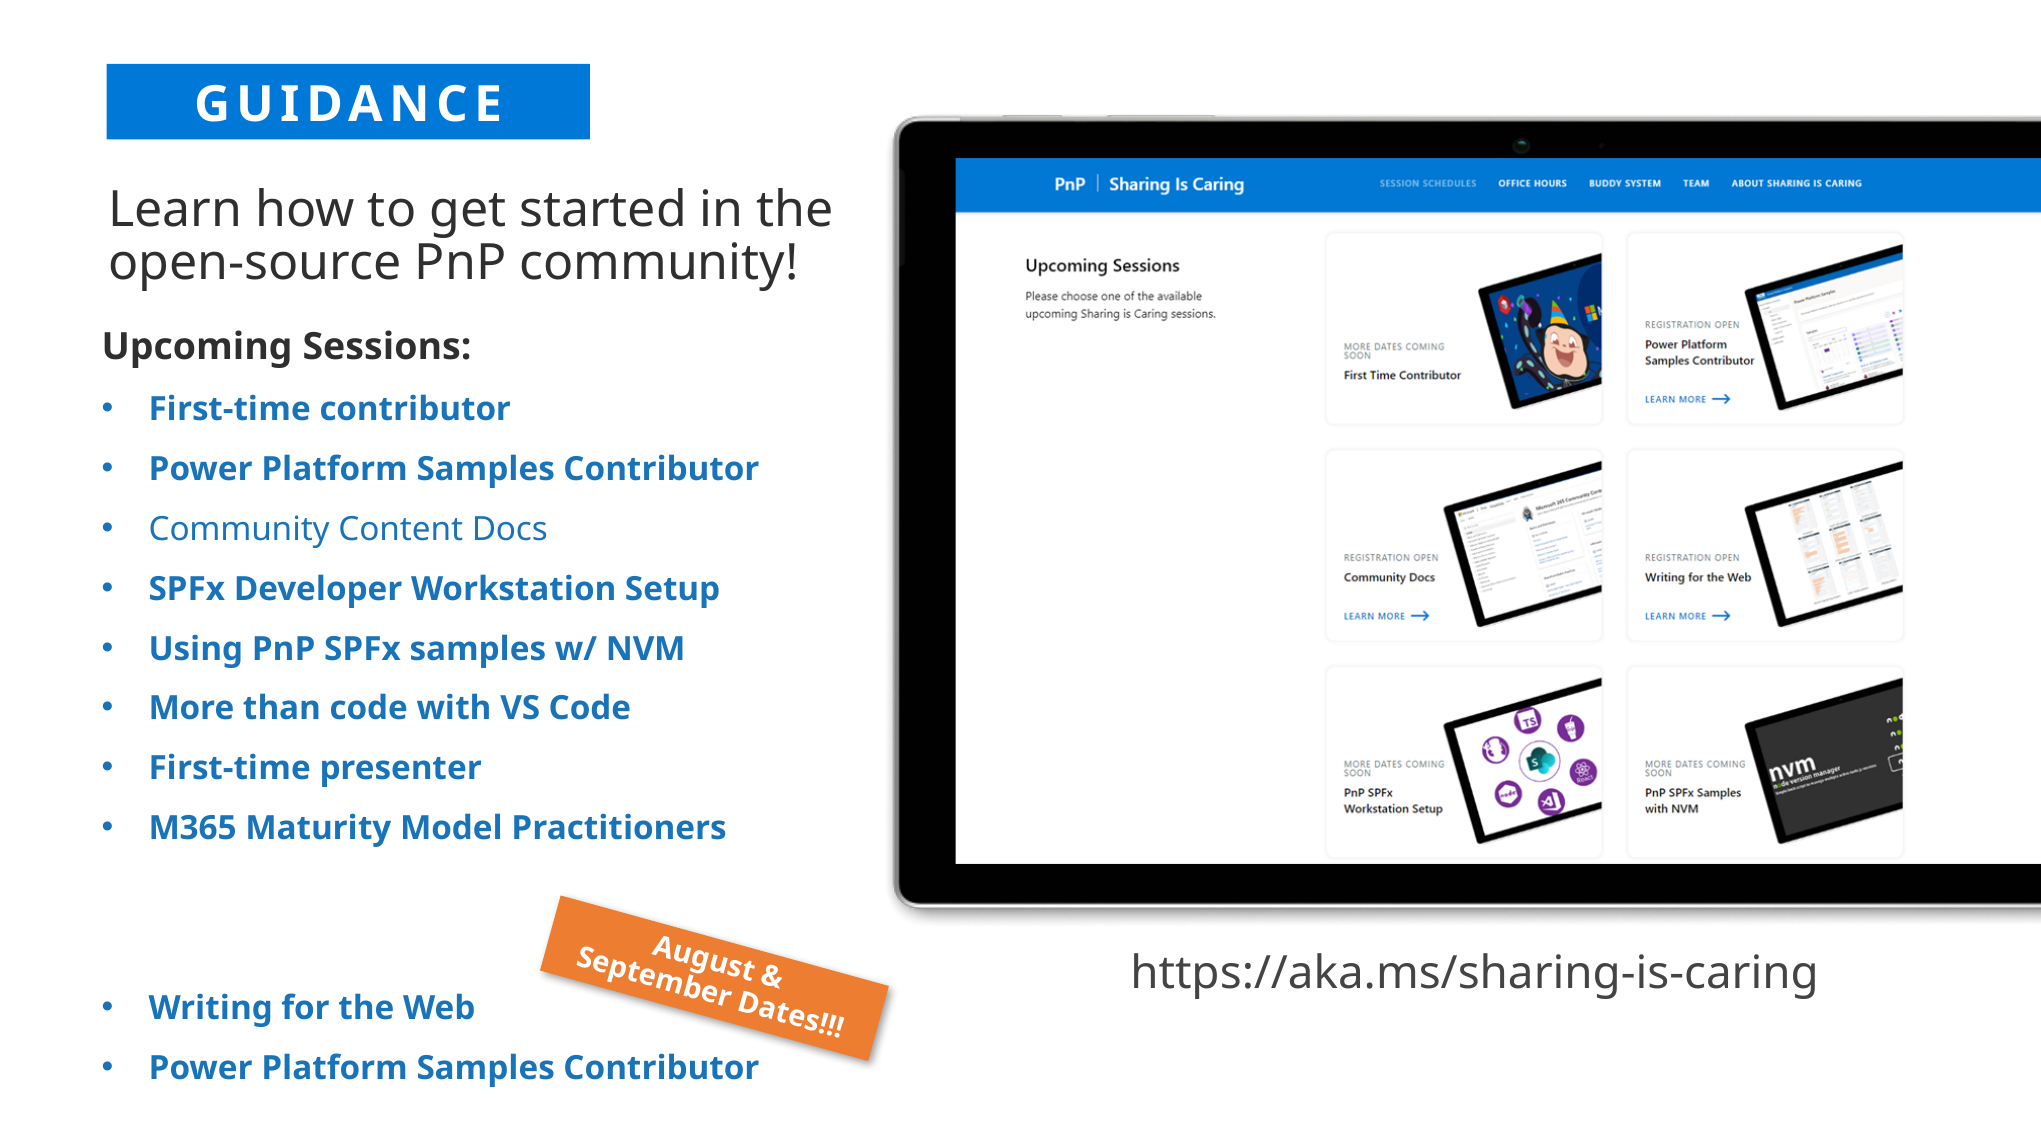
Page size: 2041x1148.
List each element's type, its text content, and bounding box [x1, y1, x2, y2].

text_box Upcoming Sessions: First-time contributor Power Platform Samples Contributor Community Content Docs SPFx Developer Workstation Setup Using PnP SPFx samples w/ NVM More than code with VS Code First-time presenter M365 Maturity Model Practitioners Writing for the Web Power Platform Samples Contributor [86, 314, 956, 1148]
text_box GUIDANCE [106, 63, 591, 140]
text_box Learn how to get started in the open-source PnP community! [78, 158, 878, 315]
text_box https://aka.ms/sharing-is-caring [956, 935, 2040, 1006]
picture [878, 105, 2041, 933]
text_box August & September Dates!!! [540, 895, 889, 1061]
